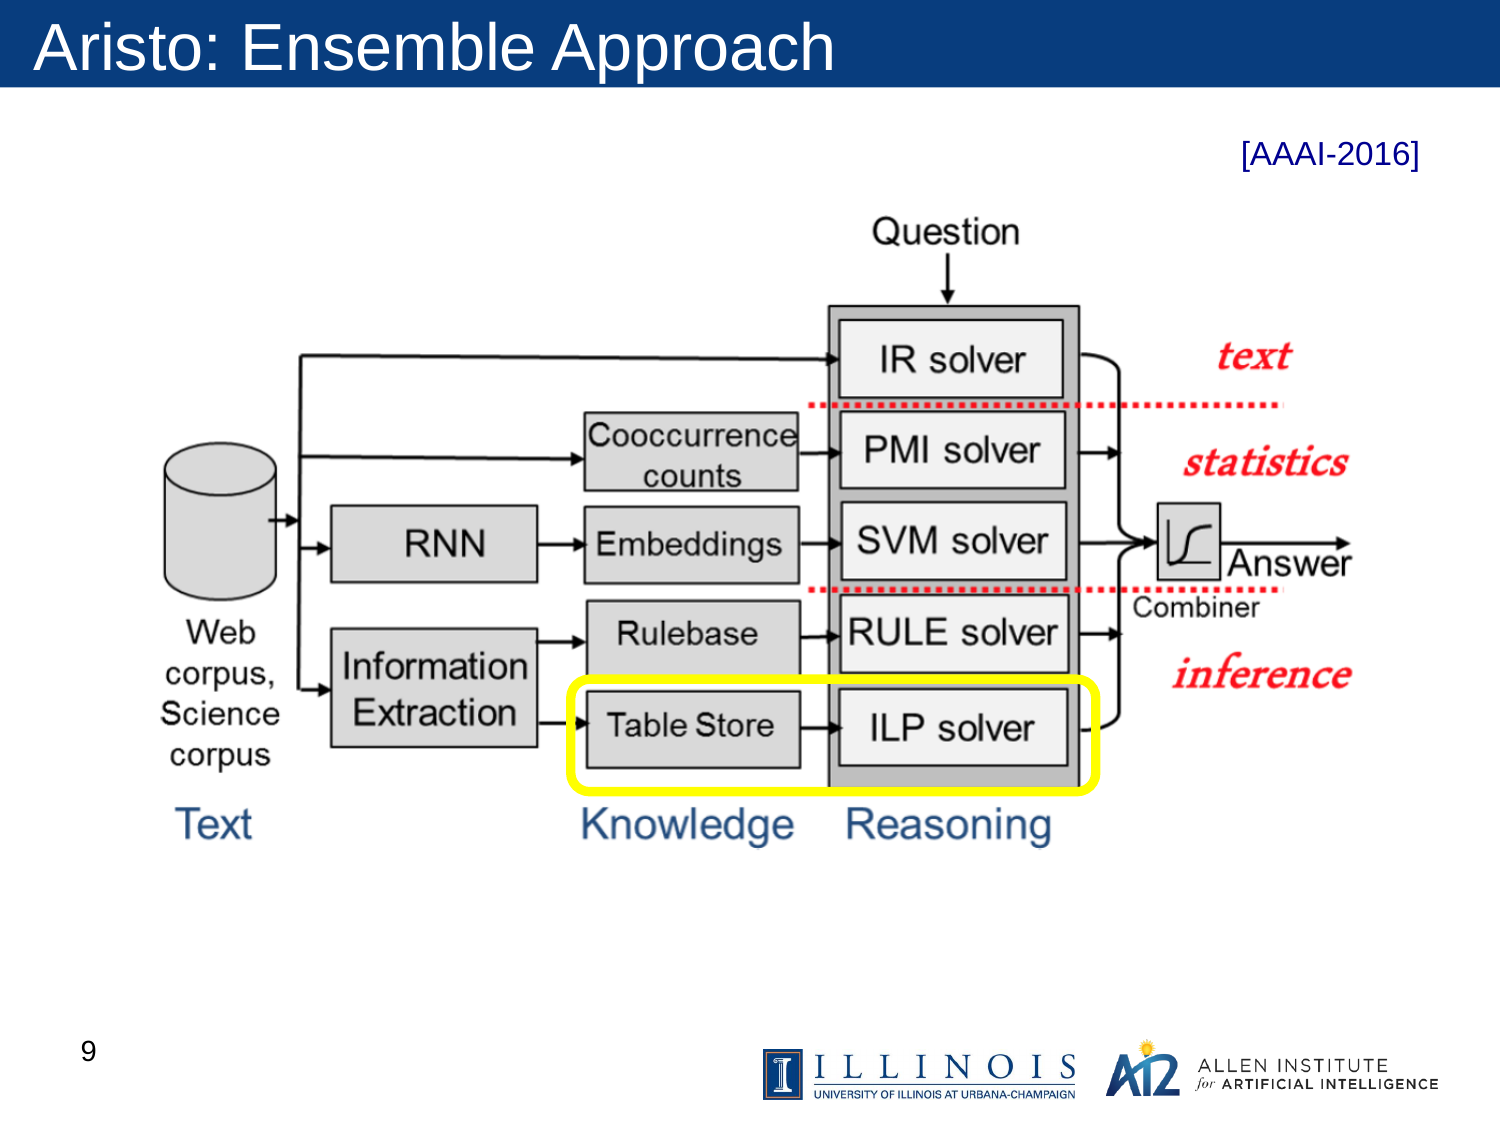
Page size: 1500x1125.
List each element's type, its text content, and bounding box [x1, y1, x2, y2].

picture [1100, 1035, 1450, 1100]
picture [763, 1049, 1075, 1100]
picture [137, 199, 1389, 863]
text_box [AAAI-2016] [1226, 124, 1436, 180]
title Aristo: Ensemble Approach [0, 0, 1500, 88]
slide_number 9 [65, 1024, 416, 1103]
